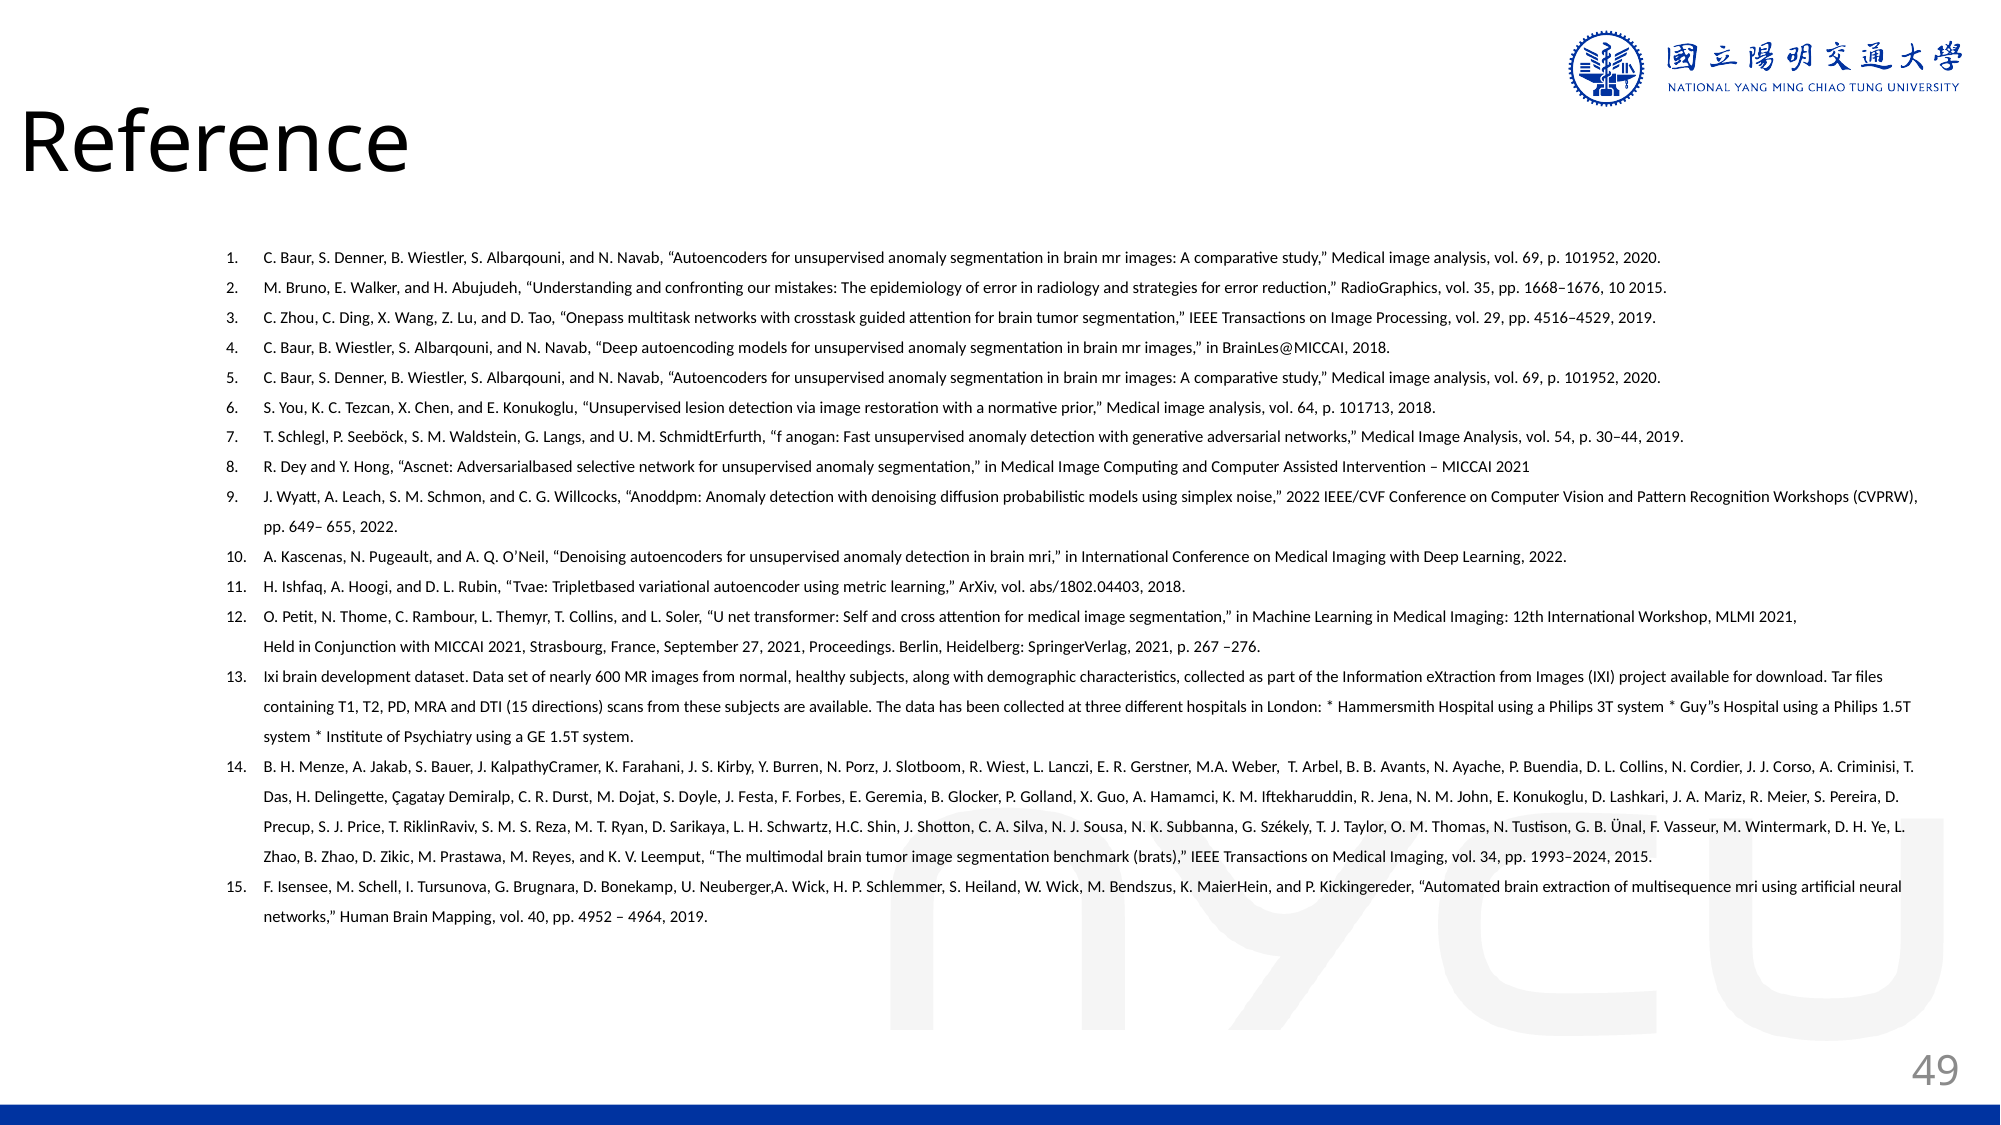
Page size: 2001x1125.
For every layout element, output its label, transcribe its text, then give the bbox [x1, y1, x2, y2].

text_box Reference [4, 80, 427, 196]
picture [1530, 0, 2000, 145]
slide_number 49 [1524, 1042, 1975, 1103]
text_box C. Baur, S. Denner, B. Wiestler, S. Albarqouni, and N. Navab, “Autoencoders for unsupervised anomaly segmentation in brain mr images: A comparative study,” Medical image analysis, vol. 69, p. 101952, 2020. M. Bruno, E. Walker, and H. Abujudeh, “Understanding and confronting our mistakes: The epidemiology of error in radiology and strategies for error reduction,” RadioGraphics, vol. 35, pp. 1668–1676, 10 2015. C. Zhou, C. Ding, X. Wang, Z. Lu, and D. Tao, “Onepass multitask networks with crosstask guided attention for brain tumor segmentation,” IEEE Transactions on Image Processing, vol. 29, pp. 4516–4529, 2019. C. Baur, B. Wiestler, S. Albarqouni, and N. Navab, “Deep autoencoding models for unsupervised anomaly segmentation in brain mr images,” in BrainLes@MICCAI, 2018. C. Baur, S. Denner, B. Wiestler, S. Albarqouni, and N. Navab, “Autoencoders for unsupervised anomaly segmentation in brain mr images: A comparative study,” Medical image analysis, vol. 69, p. 101952, 2020. S. You, K. C. Tezcan, X. Chen, and E. Konukoglu, “Unsupervised lesion detection via image restoration with a normative prior,” Medical image analysis, vol. 64, p. 101713, 2018. T. Schlegl, P. Seeböck, S. M. Waldstein, G. Langs, and U. M. SchmidtErfurth, “f anogan: Fast unsupervised anomaly detection with generative adversarial networks,” Medical Image Analysis, vol. 54, p. 30–44, 2019. R. Dey and Y. Hong, “Ascnet: Adversarialbased selective network for unsupervised anomaly segmentation,” in Medical Image Computing and Computer Assisted Intervention – MICCAI 2021 J. Wyatt, A. Leach, S. M. Schmon, and C. G. Willcocks, “Anoddpm: Anomaly detection with denoising diffusion probabilistic models using simplex noise,” 2022 IEEE/CVF Conference on Computer Vision and Pattern Recognition Workshops (CVPRW), pp. 649– 655, 2022. A. Kascenas, N. Pugeault, and A. Q. O’Neil, “Denoising autoencoders for unsupervised anomaly detection in brain mri,” in International Conference on Medical Imaging with Deep Learning, 2022. H. Ishfaq, A. Hoogi, and D. L. Rubin, “Tvae: Tripletbased variational autoencoder using metric learning,” ArXiv, vol. abs/1802.04403, 2018. O. Petit, N. Thome, C. Rambour, L. Themyr, T. Collins, and L. Soler, “U net transformer: Self and cross attention for medical image segmentation,” in Machine Learning in Medical Imaging: 12th International Workshop, MLMI 2021, Held in Conjunction with MICCAI 2021, Strasbourg, France, September 27, 2021, Proceedings. Berlin, Heidelberg: SpringerVerlag, 2021, p. 267 –276. Ixi brain development dataset. Data set of nearly 600 MR images from normal, healthy subjects, along with demographic characteristics, collected as part of the Information eXtraction from Images (IXI) project available for download. Tar files containing T1, T2, PD, MRA and DTI (15 directions) scans from these subjects are available. The data has been collected at three different hospitals in London: * Hammersmith Hospital using a Philips 3T system * Guy”s Hospital using a Philips 1.5T system * Institute of Psychiatry using a GE 1.5T system. B. H. Menze, A. Jakab, S. Bauer, J. KalpathyCramer, K. Farahani, J. S. Kirby, Y. Burren, N. Porz, J. Slotboom, R. Wiest, L. Lanczi, E. R. Gerstner, M.A. Weber, T. Arbel, B. B. Avants, N. Ayache, P. Buendia, D. L. Collins, N. Cordier, J. J. Corso, A. Criminisi, T. Das, H. Delingette, Çagatay Demiralp, C. R. Durst, M. Dojat, S. Doyle, J. Festa, F. Forbes, E. Geremia, B. Glocker, P. Golland, X. Guo, A. Hamamci, K. M. Iftekharuddin, R. Jena, N. M. John, E. Konukoglu, D. Lashkari, J. A. Mariz, R. Meier, S. Pereira, D. Precup, S. J. Price, T. RiklinRaviv, S. M. S. Reza, M. T. Ryan, D. Sarikaya, L. H. Schwartz, H.C. Shin, J. Shotton, C. A. Silva, N. J. Sousa, N. K. Subbanna, G. Székely, T. J. Taylor, O. M. Thomas, N. Tustison, G. B. Ünal, F. Vasseur, M. Wintermark, D. H. Ye, L. Zhao, B. Zhao, D. Zikic, M. Prastawa, M. Reyes, and K. V. Leemput, “The multimodal brain tumor image segmentation benchmark (brats),” IEEE Transactions on Medical Imaging, vol. 34, pp. 1993–2024, 2015. F. Isensee, M. Schell, I. Tursunova, G. Brugnara, D. Bonekamp, U. Neuberger,A. Wick, H. P. Schlemmer, S. Heiland, W. Wick, M. Bendszus, K. MaierHein, and P. Kickingereder, “Automated brain extraction of multisequence mri using artificial neural networks,” Human Brain Mapping, vol. 40, pp. 4952 – 4964, 2019. [211, 229, 1950, 1083]
text_box [0, 1104, 2000, 1125]
